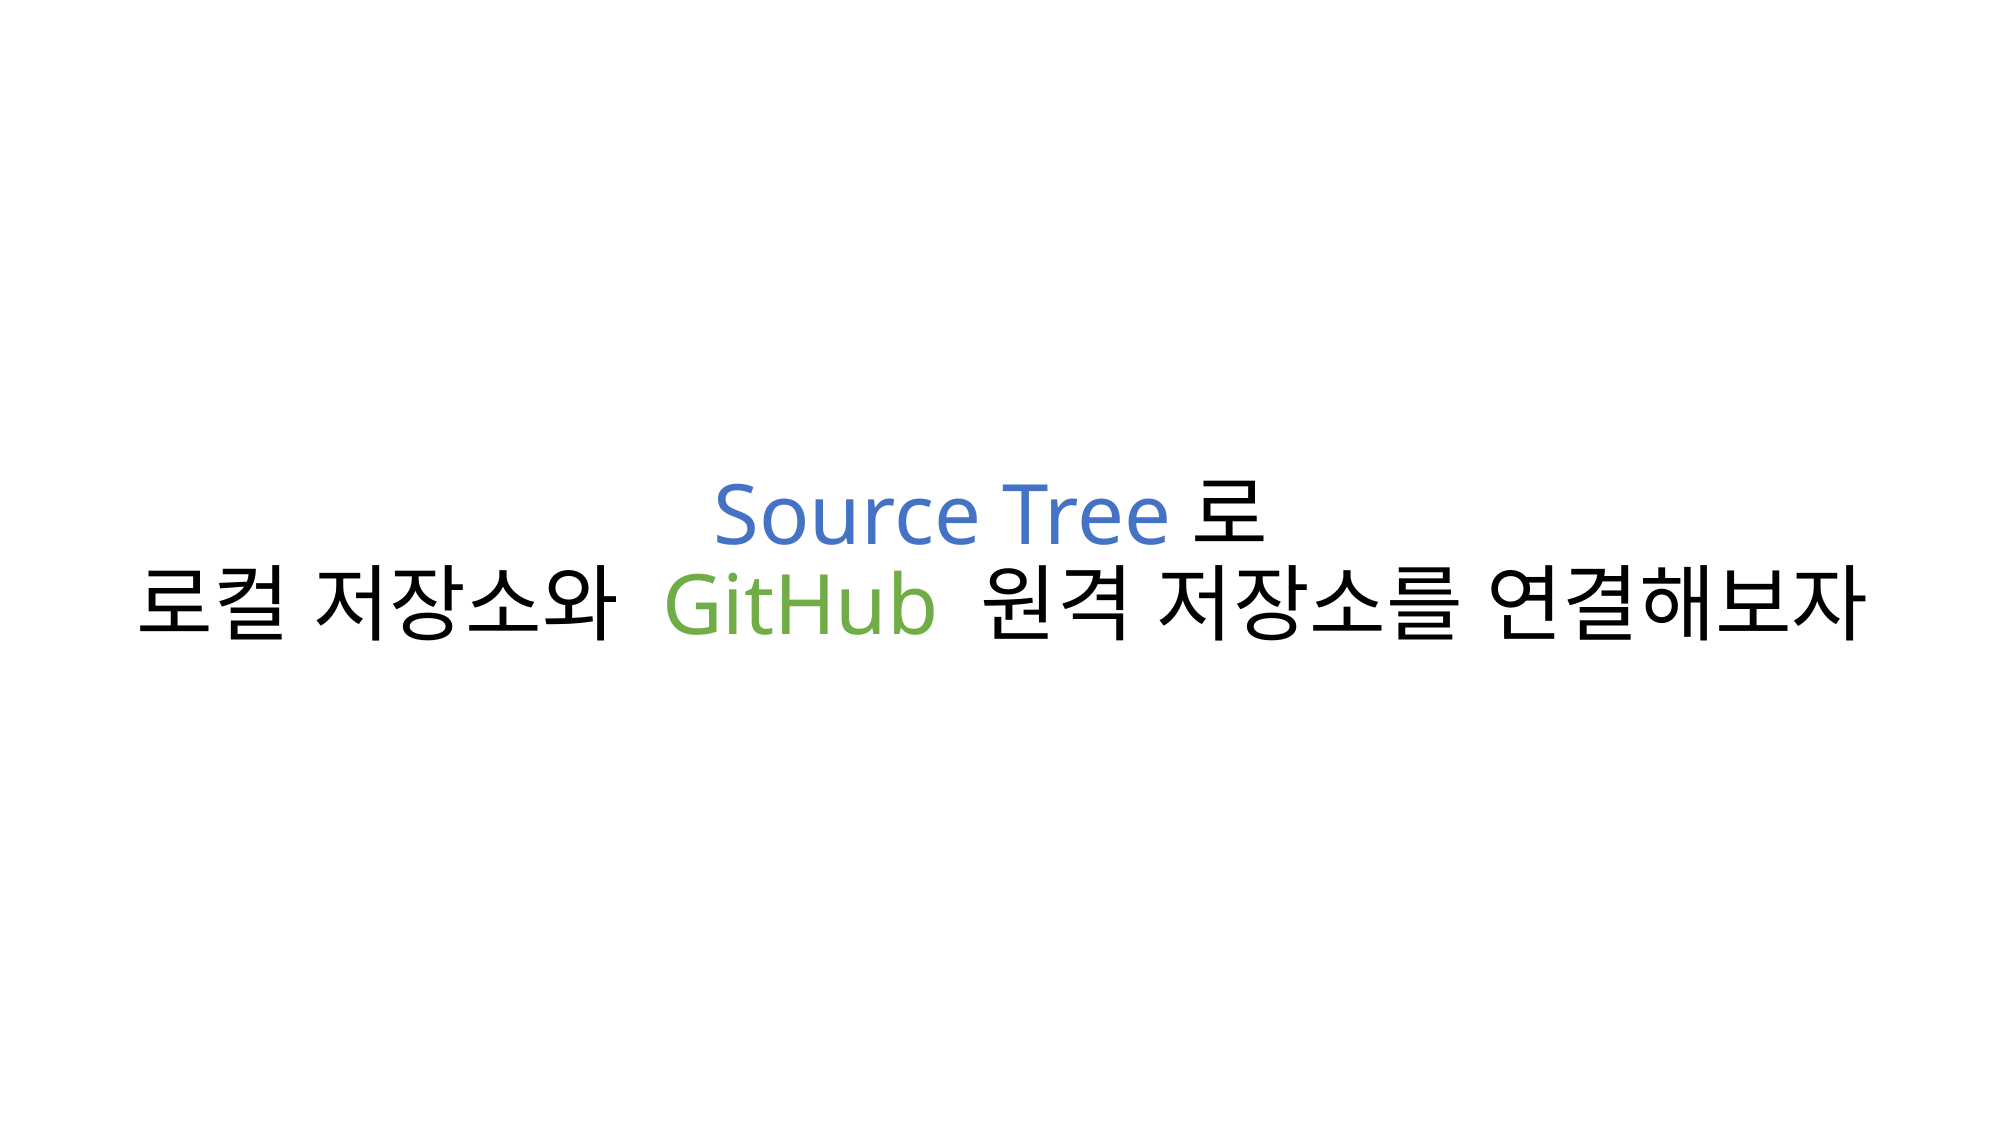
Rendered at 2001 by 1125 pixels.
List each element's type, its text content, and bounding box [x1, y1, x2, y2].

text_box Source Tree로 로컬 저장소와 GitHub 원격 저장소를 연결해보자 [58, 453, 1947, 672]
